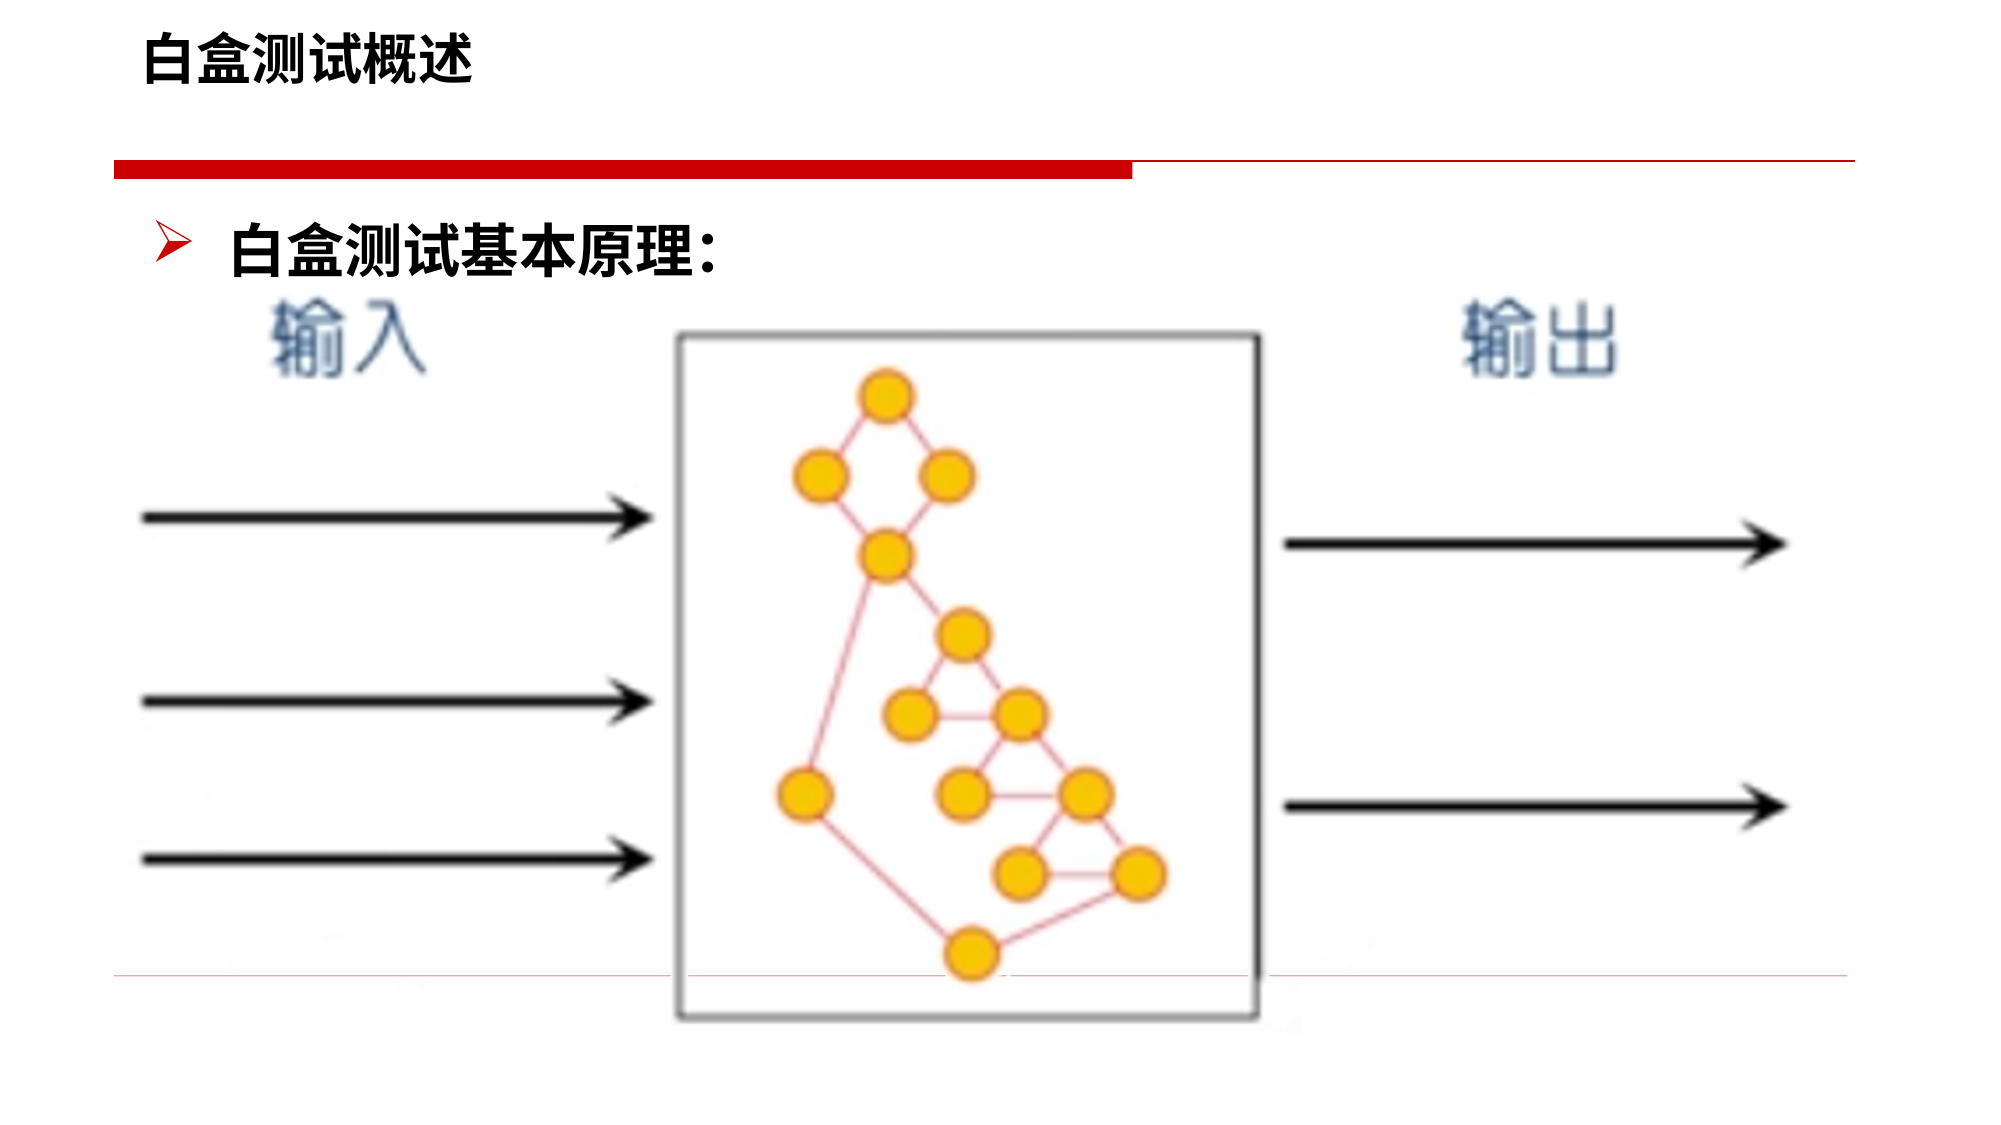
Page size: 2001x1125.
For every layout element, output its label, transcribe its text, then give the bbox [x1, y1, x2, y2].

picture [127, 289, 1794, 1036]
list 白盒测试基本原理： [150, 179, 1828, 941]
title 白盒测试概述 [140, 23, 1503, 91]
